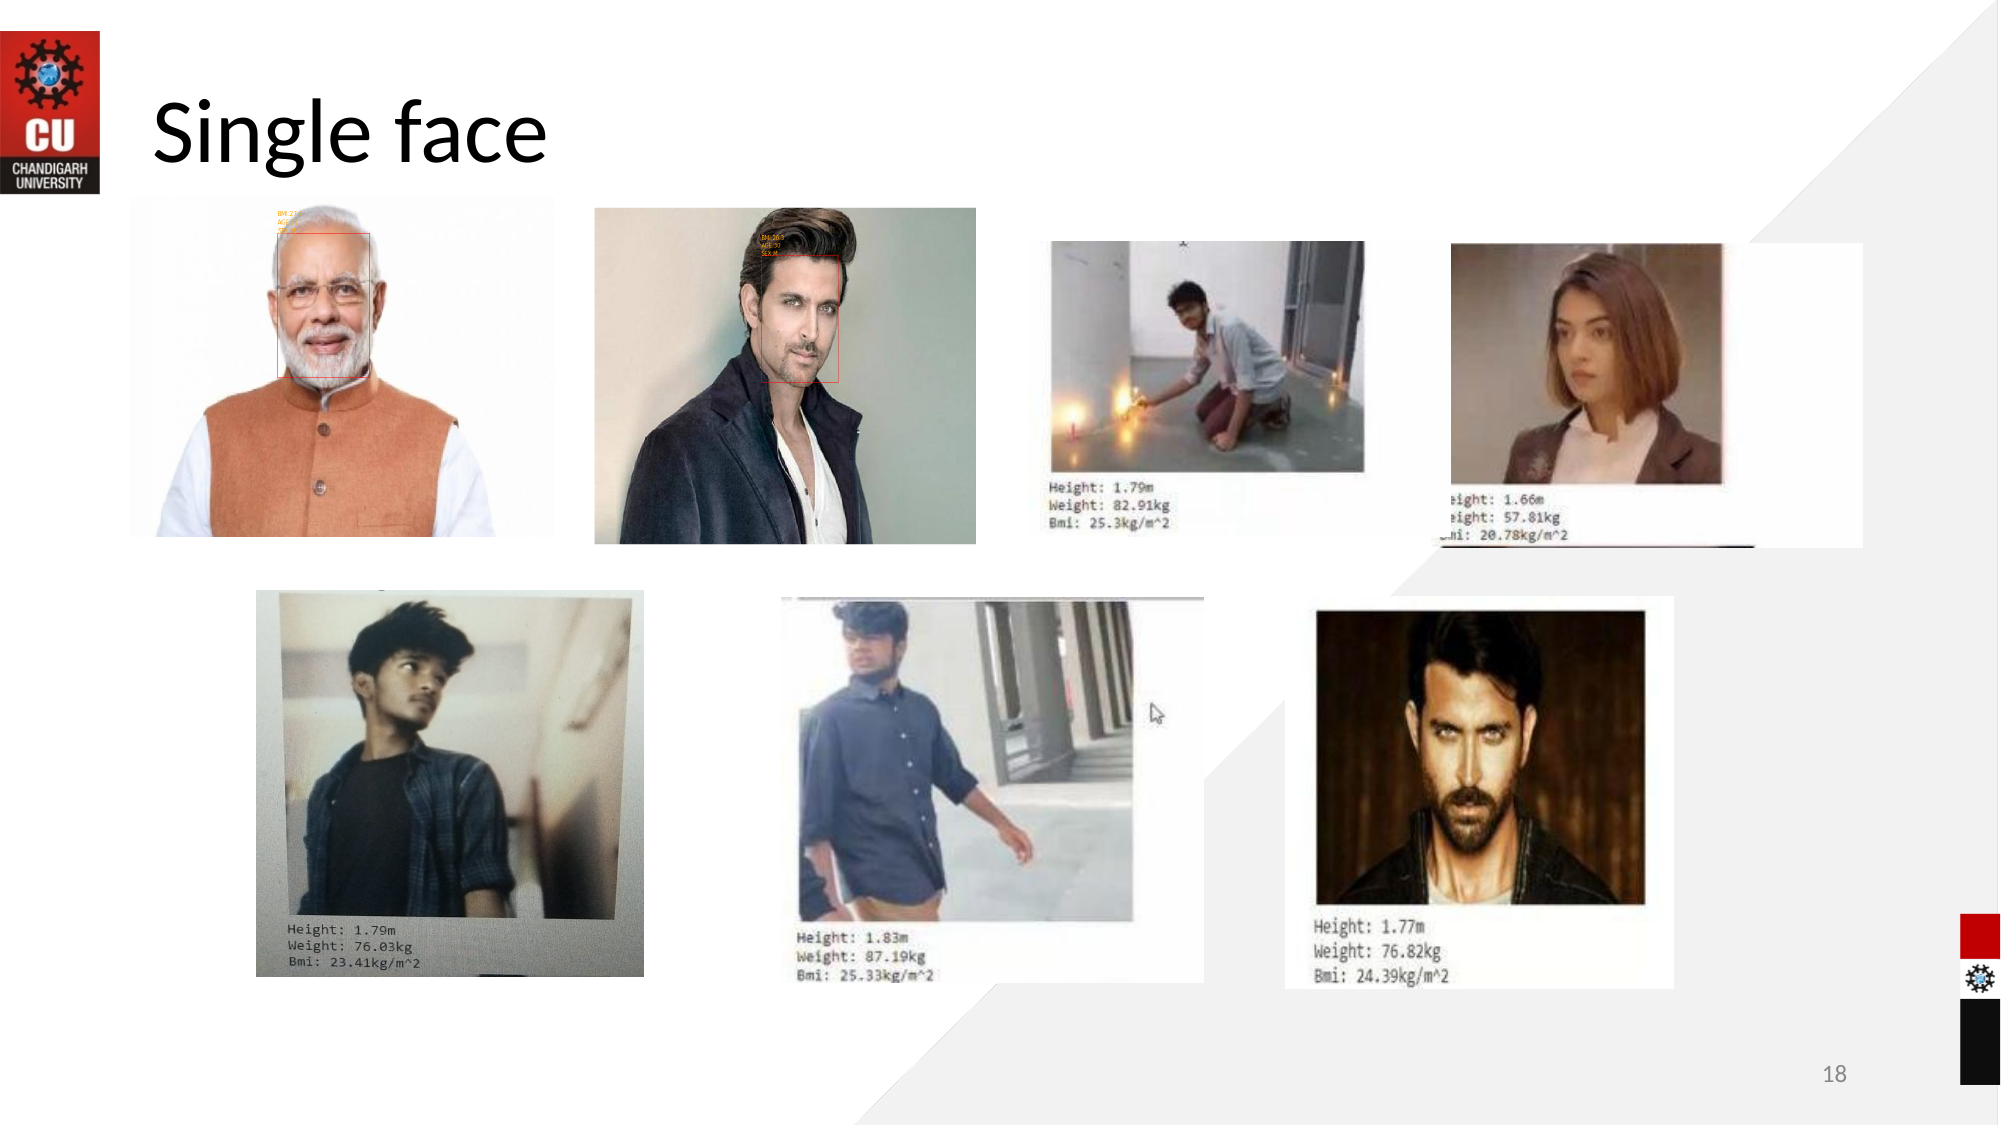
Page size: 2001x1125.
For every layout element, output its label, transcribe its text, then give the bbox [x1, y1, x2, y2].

title Single face [137, 59, 1863, 206]
slide_number 18 [1412, 1042, 1863, 1103]
picture [0, 0, 2001, 1125]
